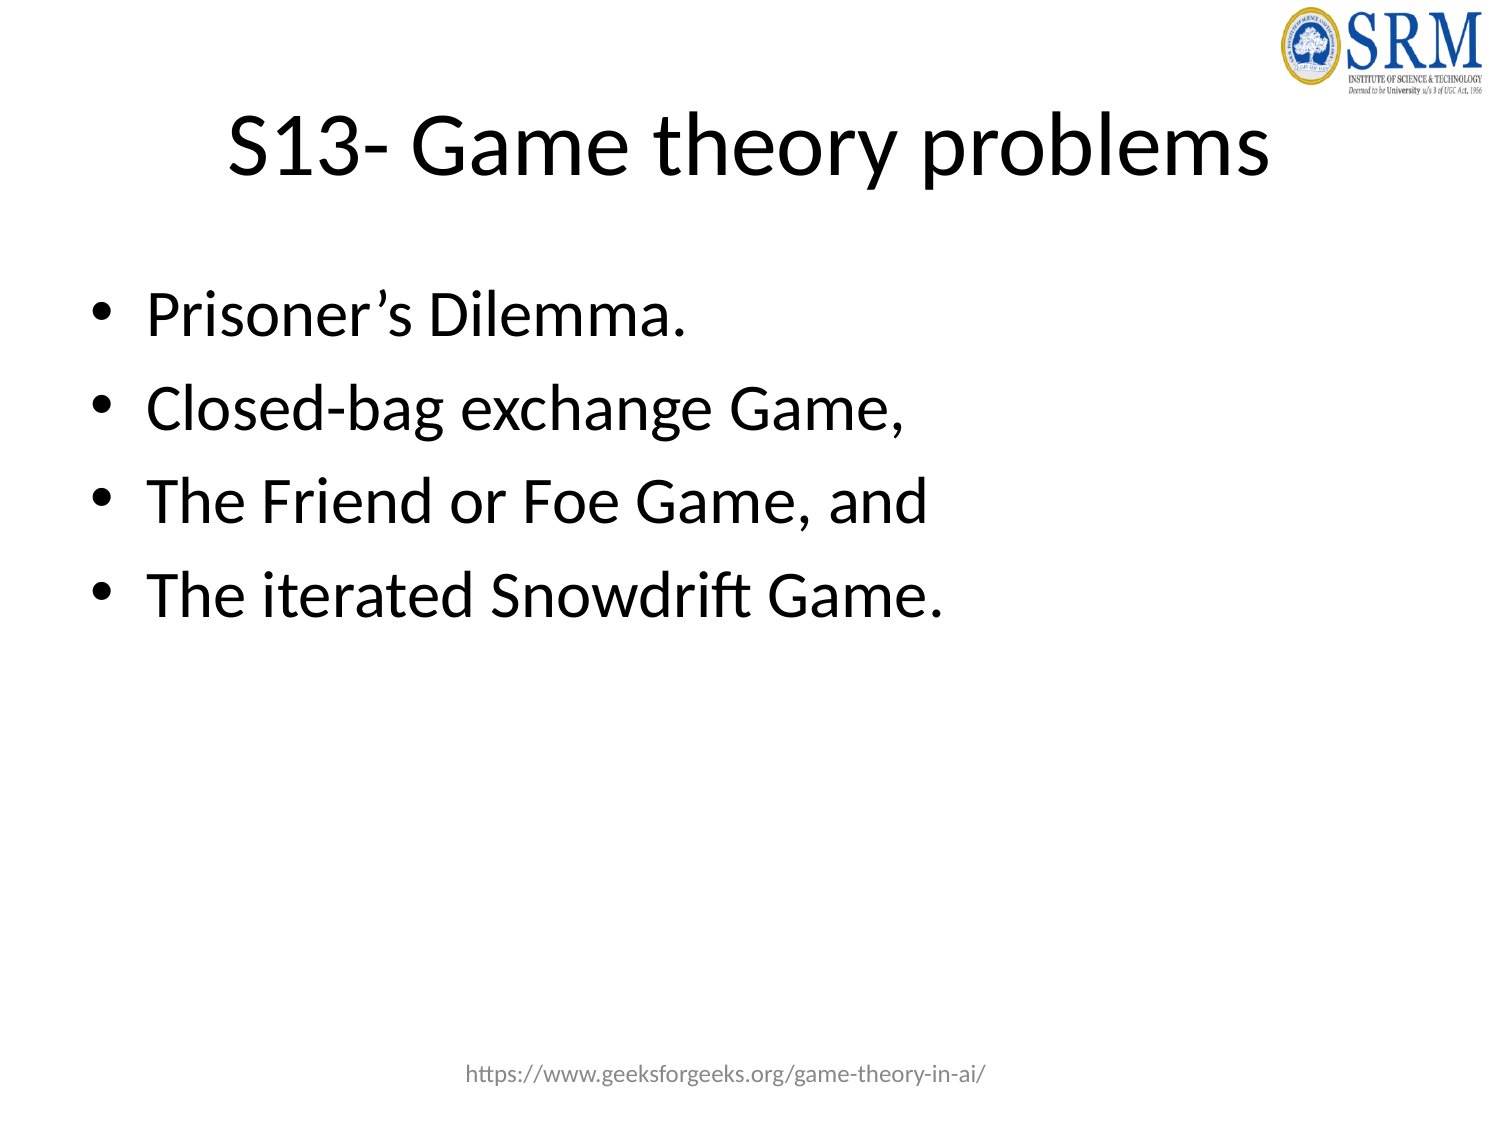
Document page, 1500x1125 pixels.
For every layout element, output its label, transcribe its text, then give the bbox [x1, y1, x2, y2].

list Prisoner’s Dilemma. Closed-bag exchange Game, The Friend or Foe Game, and The iterated Snowdrift Game. [75, 262, 1425, 1005]
title S13- Game theory problems [75, 45, 1425, 233]
footer https://www.geeksforgeeks.org/game-theory-in-ai/ [159, 1042, 1294, 1103]
picture [1281, 7, 1482, 95]
